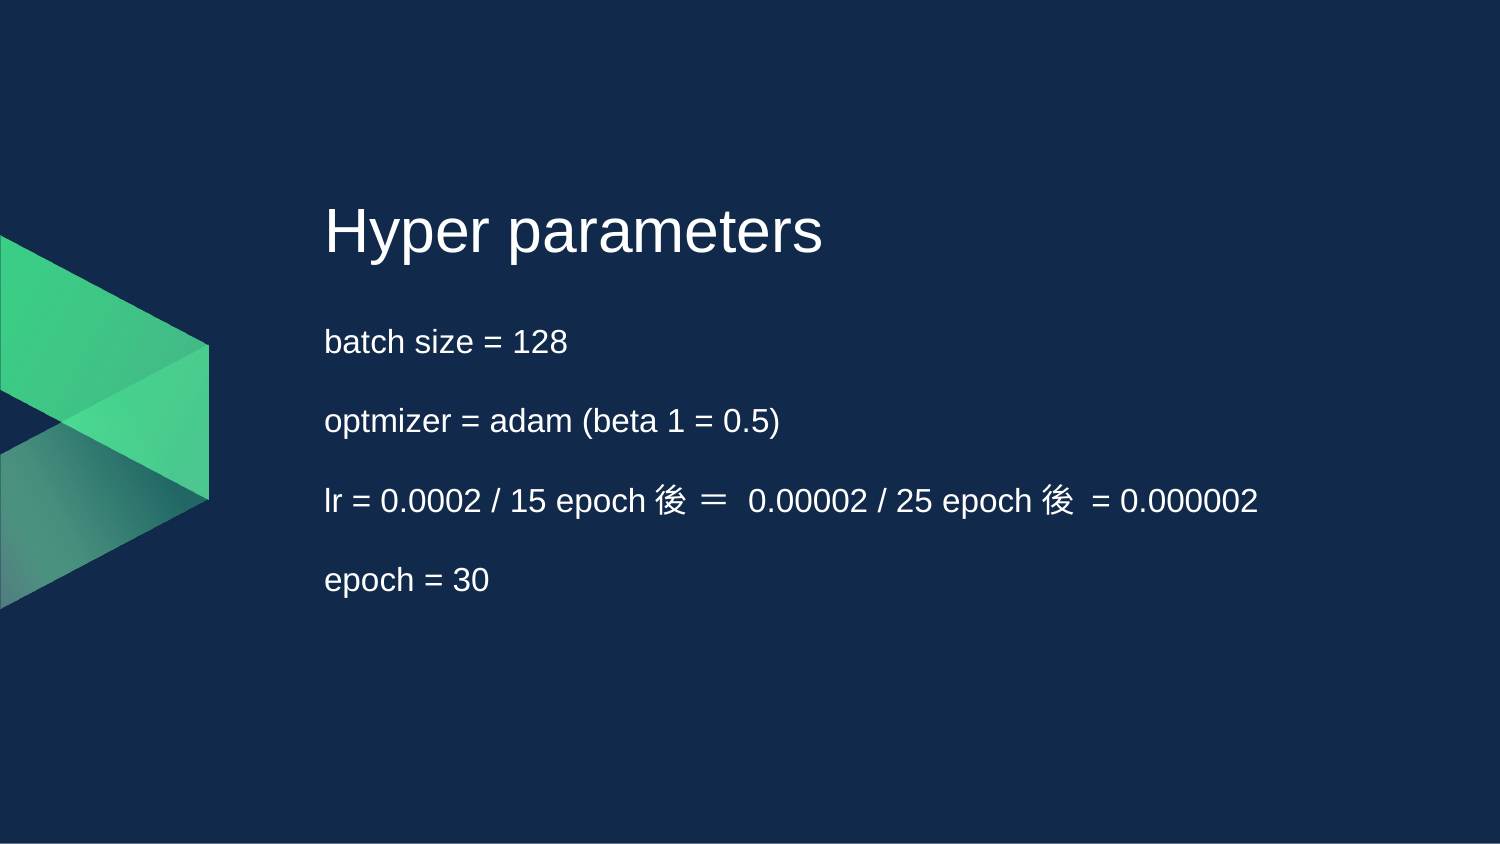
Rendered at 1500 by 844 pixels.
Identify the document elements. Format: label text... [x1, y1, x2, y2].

title Hyper parameters [309, 116, 1449, 281]
picture [0, 165, 209, 679]
list batch size = 128 optmizer = adam (beta 1 = 0.5) lr = 0.0002 / 15 epoch後 ＝ 0.00002 / 25 epoch後 = 0.000002 epoch = 30 [309, 299, 1449, 750]
